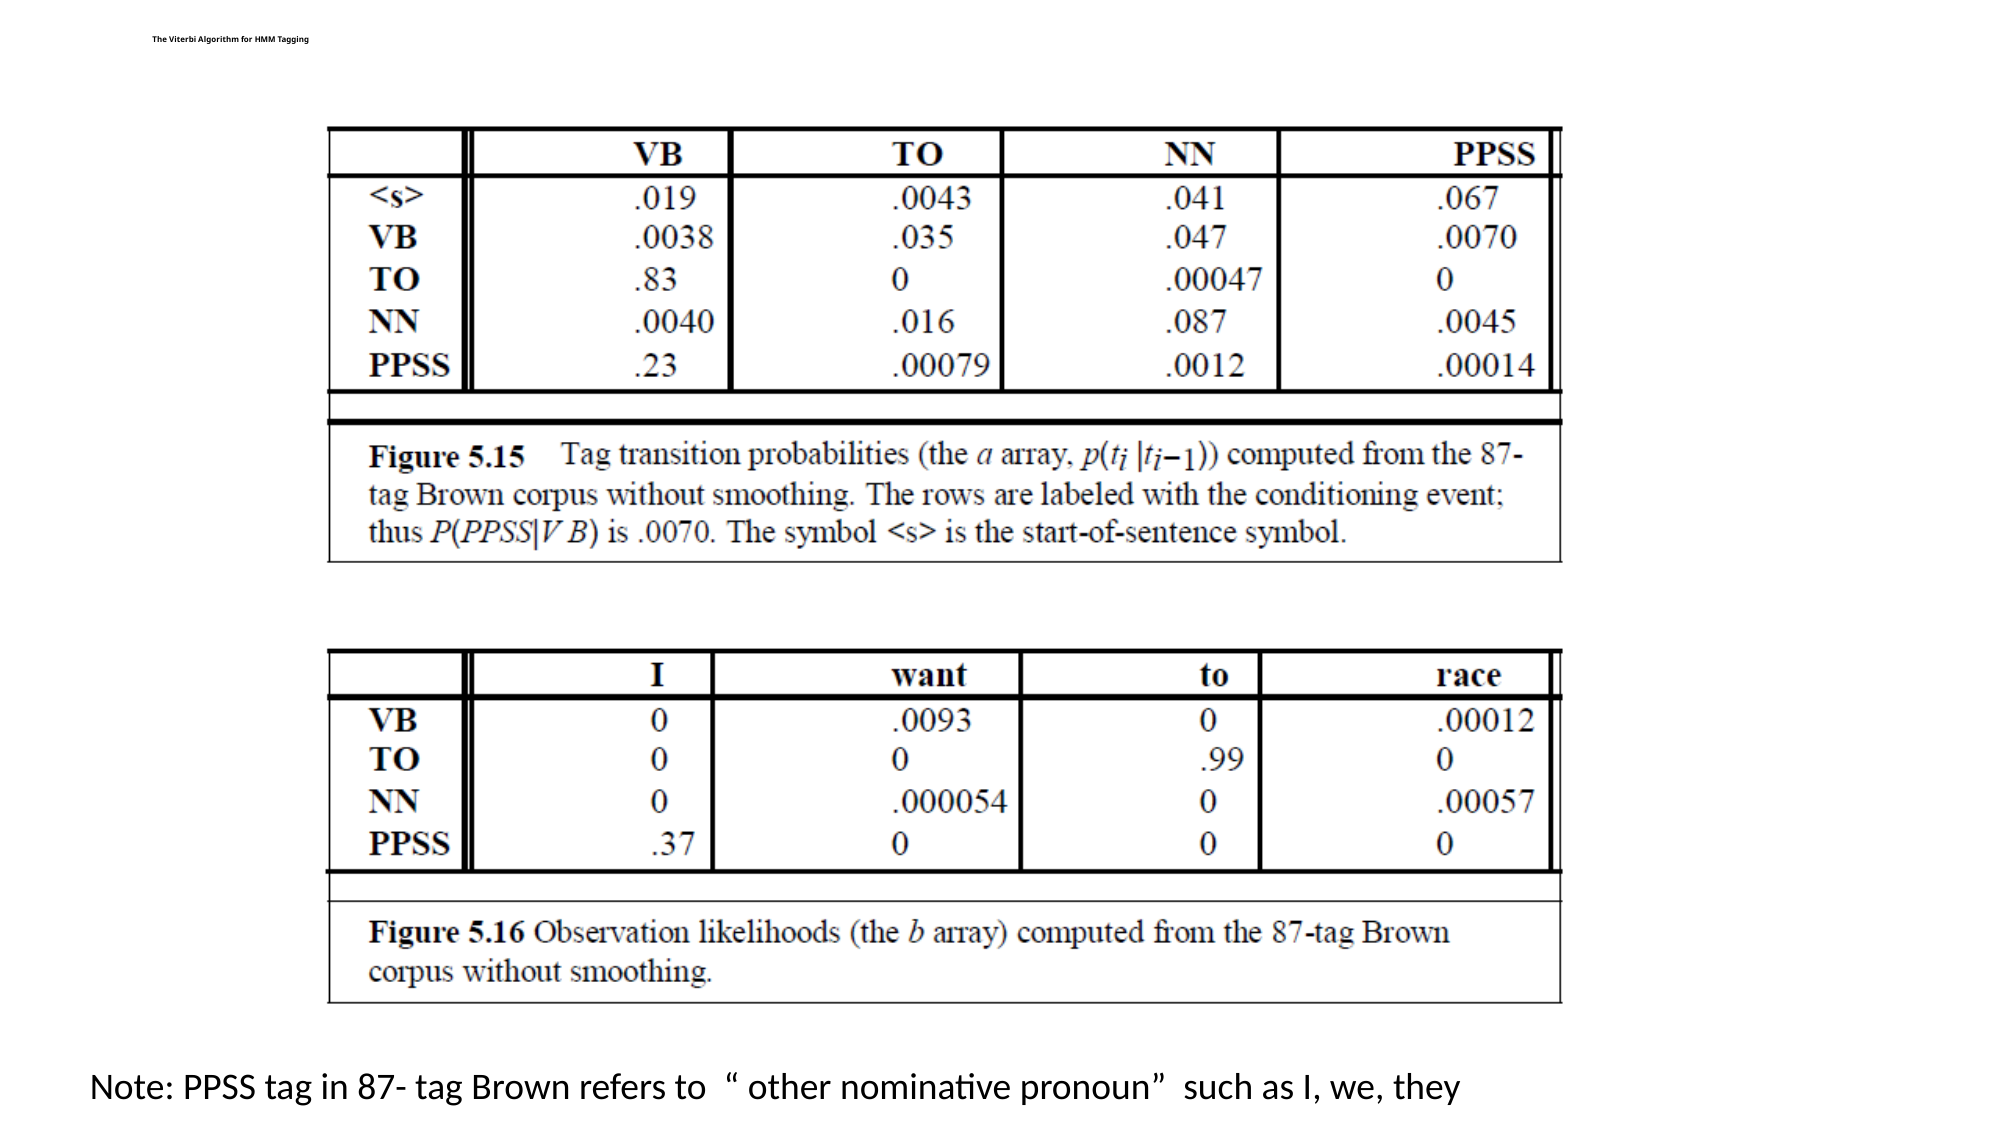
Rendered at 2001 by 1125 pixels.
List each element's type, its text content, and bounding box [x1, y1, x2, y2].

title The Viterbi Algorithm for HMM Tagging [137, 19, 1863, 53]
text_box Note: PPSS tag in 87- tag Brown refers to “ other nominative pronoun” such as I, we, they [75, 1054, 1794, 1115]
picture [268, 108, 1591, 1033]
